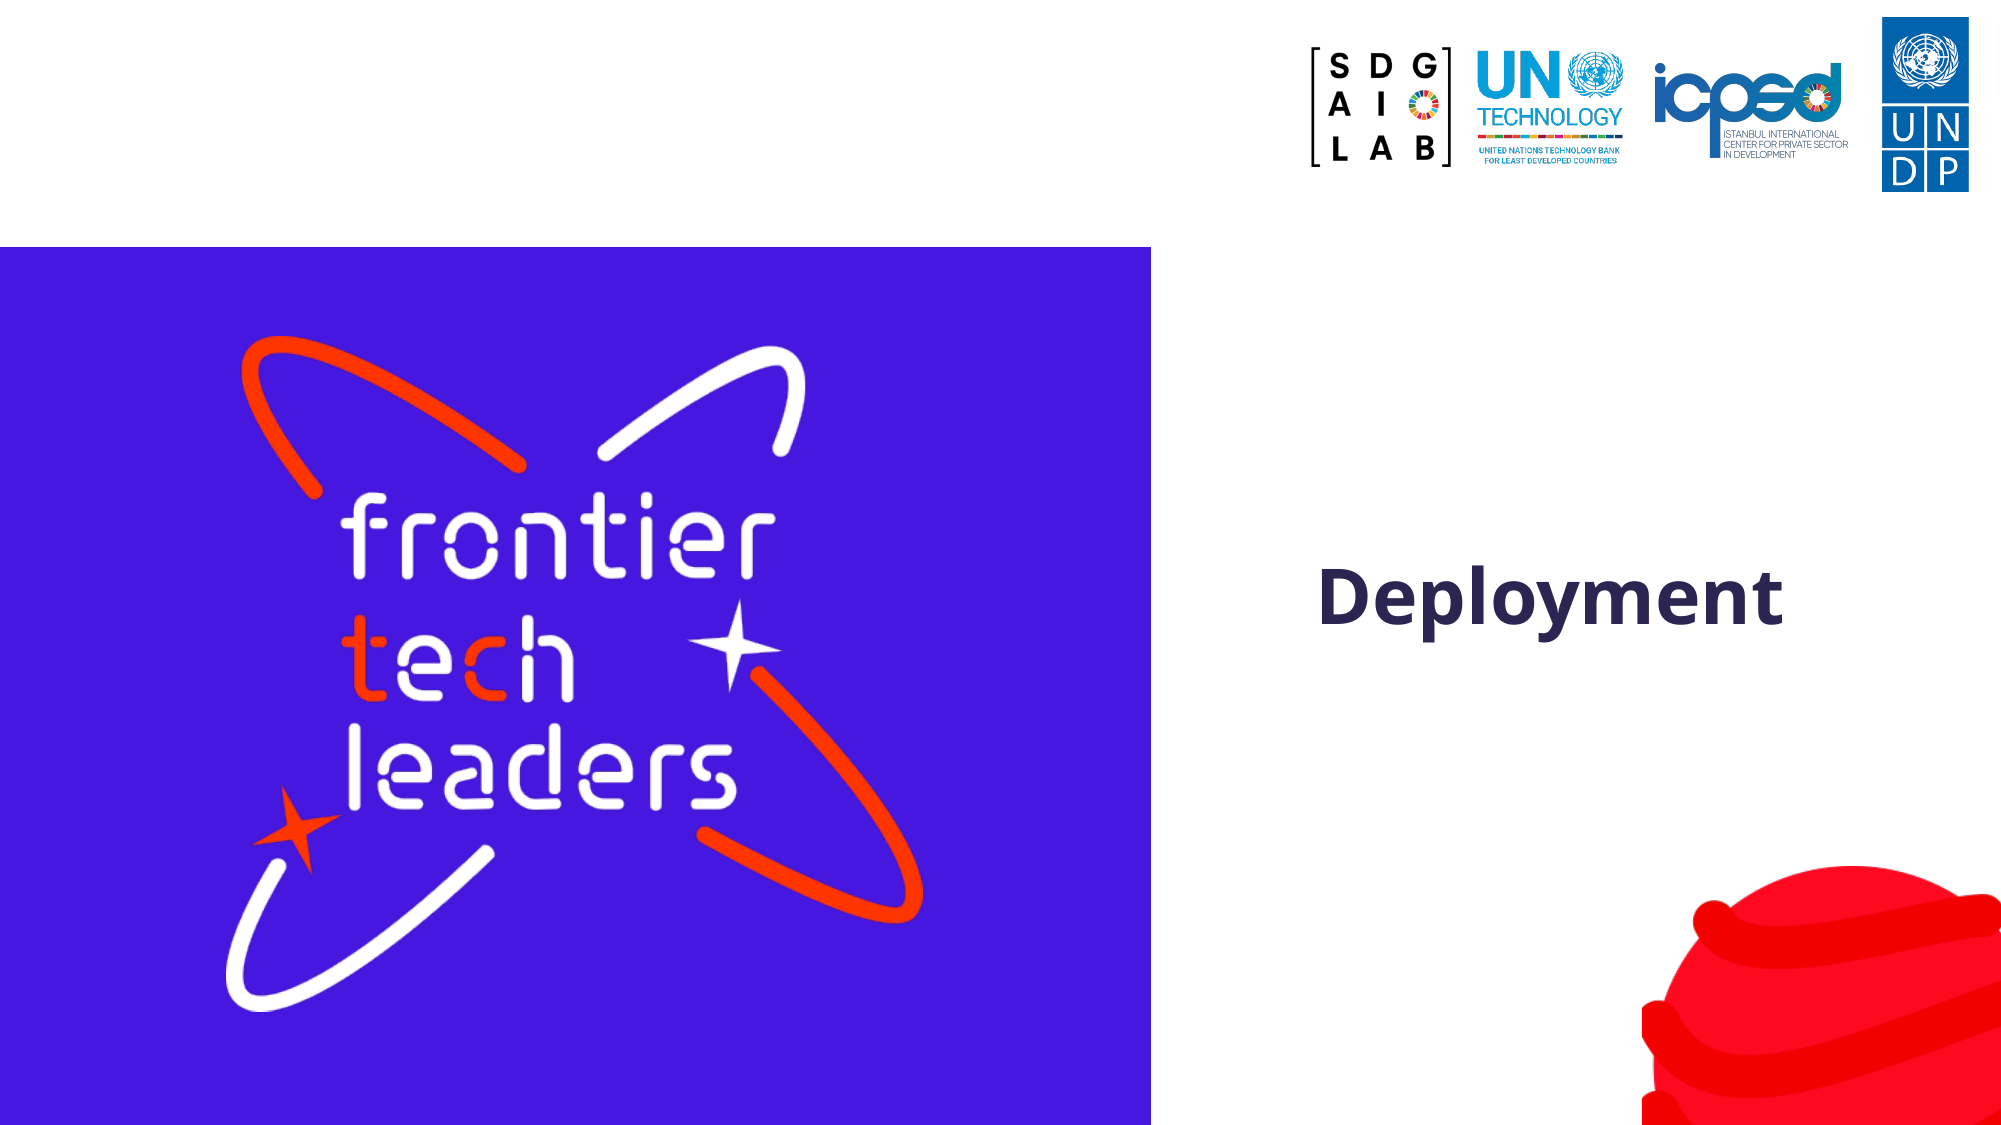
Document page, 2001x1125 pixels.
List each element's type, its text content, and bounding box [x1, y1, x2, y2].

picture [226, 336, 923, 1013]
picture [1641, 866, 2001, 1125]
picture [1471, 48, 1630, 170]
text_box [0, 247, 1150, 1125]
picture [1881, 16, 1969, 193]
picture [1306, 40, 1457, 168]
picture [1804, 84, 1830, 111]
text_box Deployment [1069, 539, 2000, 648]
picture [1655, 63, 1848, 158]
